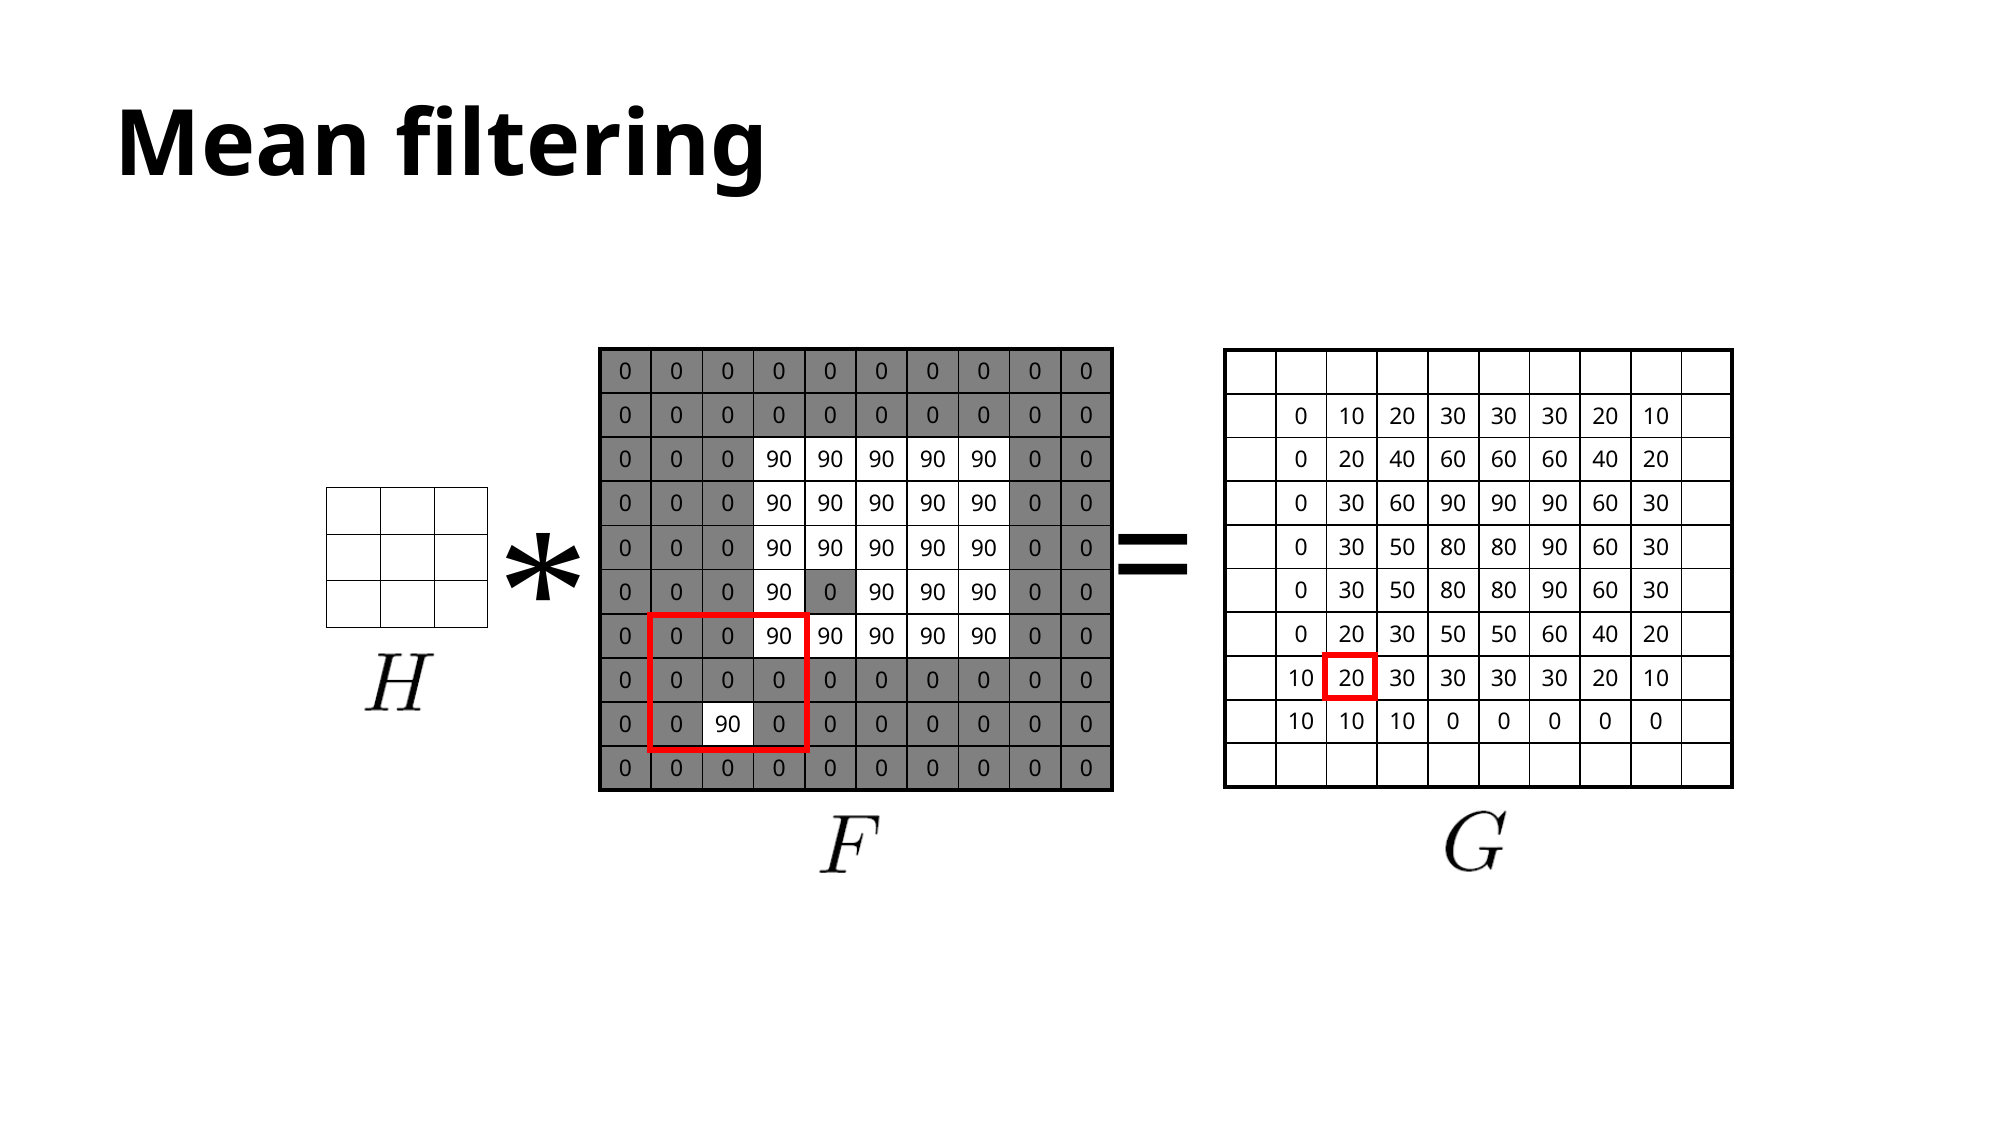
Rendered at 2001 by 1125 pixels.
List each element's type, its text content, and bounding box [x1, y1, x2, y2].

table_cell 90 [806, 438, 855, 480]
table_cell 90 [959, 615, 1009, 657]
table_cell 30 [1327, 569, 1376, 611]
table_cell 90 [754, 526, 804, 569]
table_cell 30 [1327, 482, 1376, 524]
table_cell 0 [703, 526, 753, 569]
table_cell [1227, 438, 1275, 480]
table_cell [1327, 744, 1376, 785]
table_cell [1682, 569, 1730, 611]
table_cell 90 [806, 526, 855, 569]
table_cell [1530, 744, 1579, 785]
table_cell 40 [1581, 613, 1630, 655]
table_cell 10 [1327, 701, 1376, 742]
table_header [1227, 352, 1275, 393]
table_cell 0 [658, 570, 702, 613]
table_cell 20 [1632, 438, 1681, 480]
table_cell 0 [1010, 438, 1060, 480]
table_cell 0 [754, 750, 804, 788]
table_cell 0 [908, 659, 958, 701]
table_cell 90 [857, 570, 906, 613]
table_cell 0 [857, 703, 906, 745]
table_cell 0 [808, 703, 855, 745]
table_cell 0 [1429, 701, 1478, 742]
table_cell 80 [1429, 569, 1478, 611]
table_cell 30 [1378, 613, 1427, 655]
table_cell 0 [959, 659, 1009, 701]
table_cell 50 [1480, 613, 1529, 655]
table_cell 60 [1480, 438, 1529, 480]
table_cell 0 [602, 438, 650, 462]
table_cell 80 [1480, 569, 1529, 611]
table_cell 90 [908, 615, 958, 657]
table_cell 0 [652, 750, 702, 788]
table_cell 0 [1010, 615, 1060, 657]
title Mean filtering [99, 45, 1900, 233]
table_header 0 [652, 351, 702, 392]
table_header 0 [602, 351, 650, 392]
table_header 0 [857, 351, 906, 392]
table_cell 20 [1378, 395, 1427, 437]
table_cell 20 [1632, 613, 1681, 655]
table_cell 0 [1010, 570, 1060, 613]
table_cell 0 [1010, 703, 1060, 745]
table_cell 30 [1632, 569, 1681, 611]
table_cell [1227, 744, 1275, 785]
table_cell 60 [1581, 526, 1630, 568]
table_cell [1682, 744, 1730, 785]
table_cell 0 [959, 703, 1009, 745]
table_cell 90 [959, 570, 1009, 613]
table_cell 0 [1277, 482, 1326, 524]
table_cell 0 [806, 570, 855, 613]
table_cell 0 [652, 438, 702, 480]
table_cell 90 [1530, 569, 1579, 611]
table_cell [1682, 613, 1730, 655]
text_box = [1095, 449, 1211, 645]
text_box [650, 614, 808, 750]
table_cell 90 [754, 438, 804, 480]
table_header [1530, 352, 1579, 393]
table_cell 0 [959, 394, 1009, 436]
table_cell 0 [658, 526, 702, 569]
table_cell 90 [1429, 482, 1478, 524]
table_cell 0 [857, 394, 906, 436]
table_cell 90 [959, 526, 1009, 569]
table_cell 0 [703, 570, 753, 613]
table_cell 30 [1632, 482, 1681, 524]
table_cell 0 [1062, 570, 1095, 613]
table_cell 90 [908, 570, 958, 613]
table_header [1480, 352, 1529, 393]
table_cell 0 [1480, 701, 1529, 742]
table_header [1632, 352, 1681, 393]
table_cell 0 [1010, 747, 1060, 788]
table_cell 0 [808, 659, 855, 701]
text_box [255, 487, 483, 626]
table_cell 0 [1062, 526, 1095, 569]
table_cell 0 [1277, 438, 1326, 480]
table_cell 0 [908, 747, 958, 788]
table_cell 0 [806, 747, 855, 788]
table_cell 0 [1062, 394, 1110, 436]
table_cell [1227, 526, 1275, 568]
table_header 0 [703, 351, 753, 392]
table_cell 60 [1378, 482, 1427, 524]
table_cell 60 [1530, 613, 1579, 655]
table_cell 0 [703, 394, 753, 436]
table_cell [1378, 744, 1427, 785]
table_cell 60 [1429, 438, 1478, 480]
table_cell 0 [1062, 615, 1110, 657]
table_cell 50 [1378, 526, 1427, 568]
table_cell 0 [1062, 747, 1110, 788]
table_cell [1429, 744, 1478, 785]
table_cell 0 [1010, 526, 1060, 569]
table_cell 90 [908, 482, 958, 525]
table_cell 90 [959, 482, 1009, 525]
table_cell 60 [1581, 482, 1630, 524]
table_header [1378, 352, 1427, 393]
table_cell 0 [959, 747, 1009, 788]
table_cell 0 [806, 394, 855, 436]
table_cell 40 [1378, 438, 1427, 480]
table_cell 10 [1277, 657, 1325, 699]
table_cell 20 [1581, 657, 1630, 699]
table_cell 0 [857, 747, 906, 788]
table_cell 60 [1530, 438, 1579, 480]
table_header [1682, 352, 1730, 393]
table_cell [1581, 744, 1630, 785]
table_cell 90 [857, 526, 906, 569]
table_cell 30 [1378, 657, 1427, 699]
table_cell [1227, 569, 1275, 611]
table_cell 30 [1530, 395, 1579, 437]
table_cell 0 [703, 750, 753, 788]
table_cell 90 [754, 482, 804, 525]
table_cell 60 [1581, 569, 1630, 611]
table_cell 0 [1010, 482, 1060, 525]
table_header [1429, 352, 1478, 393]
table_cell 0 [652, 394, 702, 436]
table_cell 0 [703, 438, 753, 480]
table_cell 20 [1581, 395, 1630, 437]
table_cell 0 [908, 703, 958, 745]
table_cell 90 [1530, 482, 1579, 524]
table_cell 90 [1480, 482, 1529, 524]
table_cell 0 [1277, 395, 1326, 437]
text_box [1325, 654, 1375, 699]
table_cell 0 [1062, 482, 1095, 525]
table_cell [1682, 482, 1730, 524]
table_cell 0 [908, 394, 958, 436]
table_cell 0 [1010, 659, 1060, 701]
text_box * [482, 462, 658, 698]
table_cell 30 [1327, 526, 1376, 568]
table_cell 0 [1010, 394, 1060, 436]
table_cell 0 [602, 394, 650, 436]
table_cell [1632, 744, 1681, 785]
table_cell 30 [1530, 657, 1579, 699]
table_cell 30 [1632, 526, 1681, 568]
table_cell [1227, 395, 1275, 437]
table_header [1277, 352, 1326, 393]
table_header 0 [1062, 351, 1110, 392]
table_header [1327, 352, 1376, 393]
table_cell 40 [1581, 438, 1630, 480]
table_header 0 [908, 351, 958, 392]
table_cell [1227, 613, 1275, 655]
table_cell 0 [602, 747, 650, 788]
table_cell 0 [857, 659, 906, 701]
table_cell 90 [857, 482, 906, 525]
table_cell 90 [959, 438, 1009, 480]
table_cell 0 [703, 482, 753, 525]
picture [353, 643, 441, 719]
table_header 0 [1010, 351, 1060, 392]
table_cell 20 [1327, 438, 1376, 480]
table_cell 50 [1378, 569, 1427, 611]
table_cell 0 [1062, 659, 1110, 701]
table_cell [1682, 701, 1730, 742]
table_cell 80 [1480, 526, 1529, 568]
table_cell 90 [808, 615, 855, 657]
picture [812, 812, 888, 876]
table_cell 90 [857, 615, 906, 657]
table_cell 10 [1632, 657, 1681, 699]
table_cell 10 [1327, 395, 1376, 437]
table_cell 90 [754, 570, 804, 613]
table_cell 0 [1062, 703, 1110, 745]
table_cell [1227, 657, 1275, 699]
table_cell 90 [857, 438, 906, 480]
table_cell 0 [1530, 701, 1579, 742]
table_cell 90 [1530, 526, 1579, 568]
table_cell 0 [1277, 526, 1326, 568]
table_cell 10 [1378, 701, 1427, 742]
table_header [1581, 352, 1630, 393]
table_header 0 [806, 351, 855, 392]
table_cell [1682, 438, 1730, 480]
table_cell 30 [1480, 657, 1529, 699]
table_header 0 [959, 351, 1009, 392]
table_cell 30 [1480, 395, 1529, 437]
table_cell 0 [1277, 613, 1326, 655]
picture [1437, 801, 1514, 877]
table_cell 30 [1429, 657, 1478, 699]
table_header 0 [754, 351, 804, 392]
table_cell 80 [1429, 526, 1478, 568]
table_cell [1277, 744, 1326, 785]
table_cell 0 [1632, 701, 1681, 742]
table_cell 0 [1062, 438, 1110, 480]
table_cell 0 [658, 482, 702, 525]
table_cell [1480, 744, 1529, 785]
table_cell [1682, 657, 1730, 699]
table_cell 0 [602, 703, 650, 745]
table_cell 30 [1429, 395, 1478, 437]
table_cell 50 [1429, 613, 1478, 655]
table_cell [1227, 701, 1275, 742]
table_cell 10 [1632, 395, 1681, 437]
table_cell 90 [806, 482, 855, 525]
table_cell 20 [1327, 613, 1376, 655]
table_cell 0 [754, 394, 804, 436]
table_cell 90 [908, 526, 958, 569]
table_cell [1682, 395, 1730, 437]
table_cell 10 [1277, 701, 1326, 742]
table_cell [1682, 526, 1730, 568]
table_cell 0 [1581, 701, 1630, 742]
table_cell 0 [1277, 569, 1326, 611]
table_cell 90 [908, 438, 958, 480]
table_cell [1227, 482, 1275, 524]
